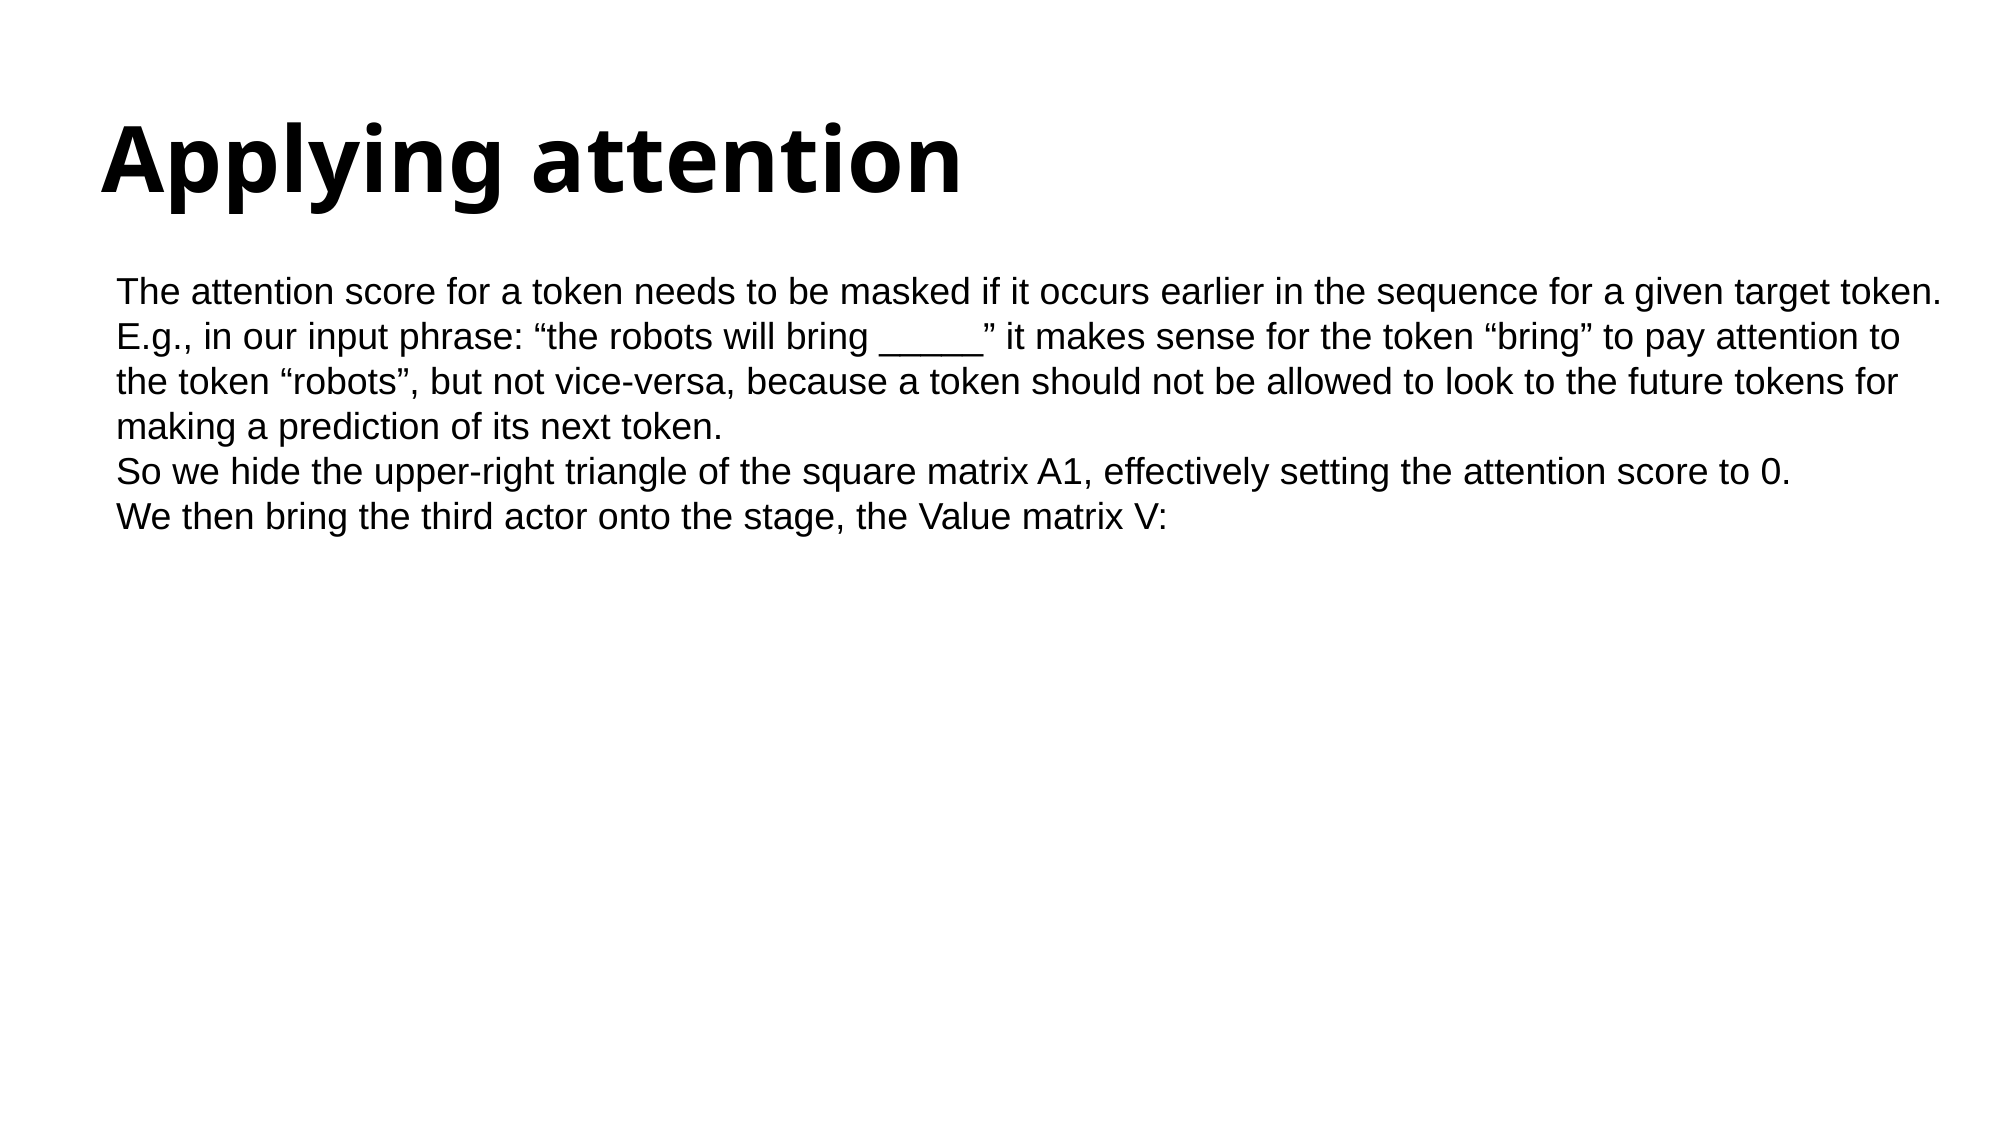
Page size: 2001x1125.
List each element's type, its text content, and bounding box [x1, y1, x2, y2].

text_box The attention score for a token needs to be masked if it occurs earlier in the sequence for a given target token. E.g., in our input phrase: “the robots will bring _____” it makes sense for the token “bring” to pay attention to the token “robots”, but not vice-versa, because a token should not be allowed to look to the future tokens for making a prediction of its next token. So we hide the upper-right triangle of the square matrix A1, effectively setting the attention score to 0. We then bring the third actor onto the stage, the Value matrix V: [101, 259, 1975, 545]
title Applying attention [101, 100, 1792, 212]
